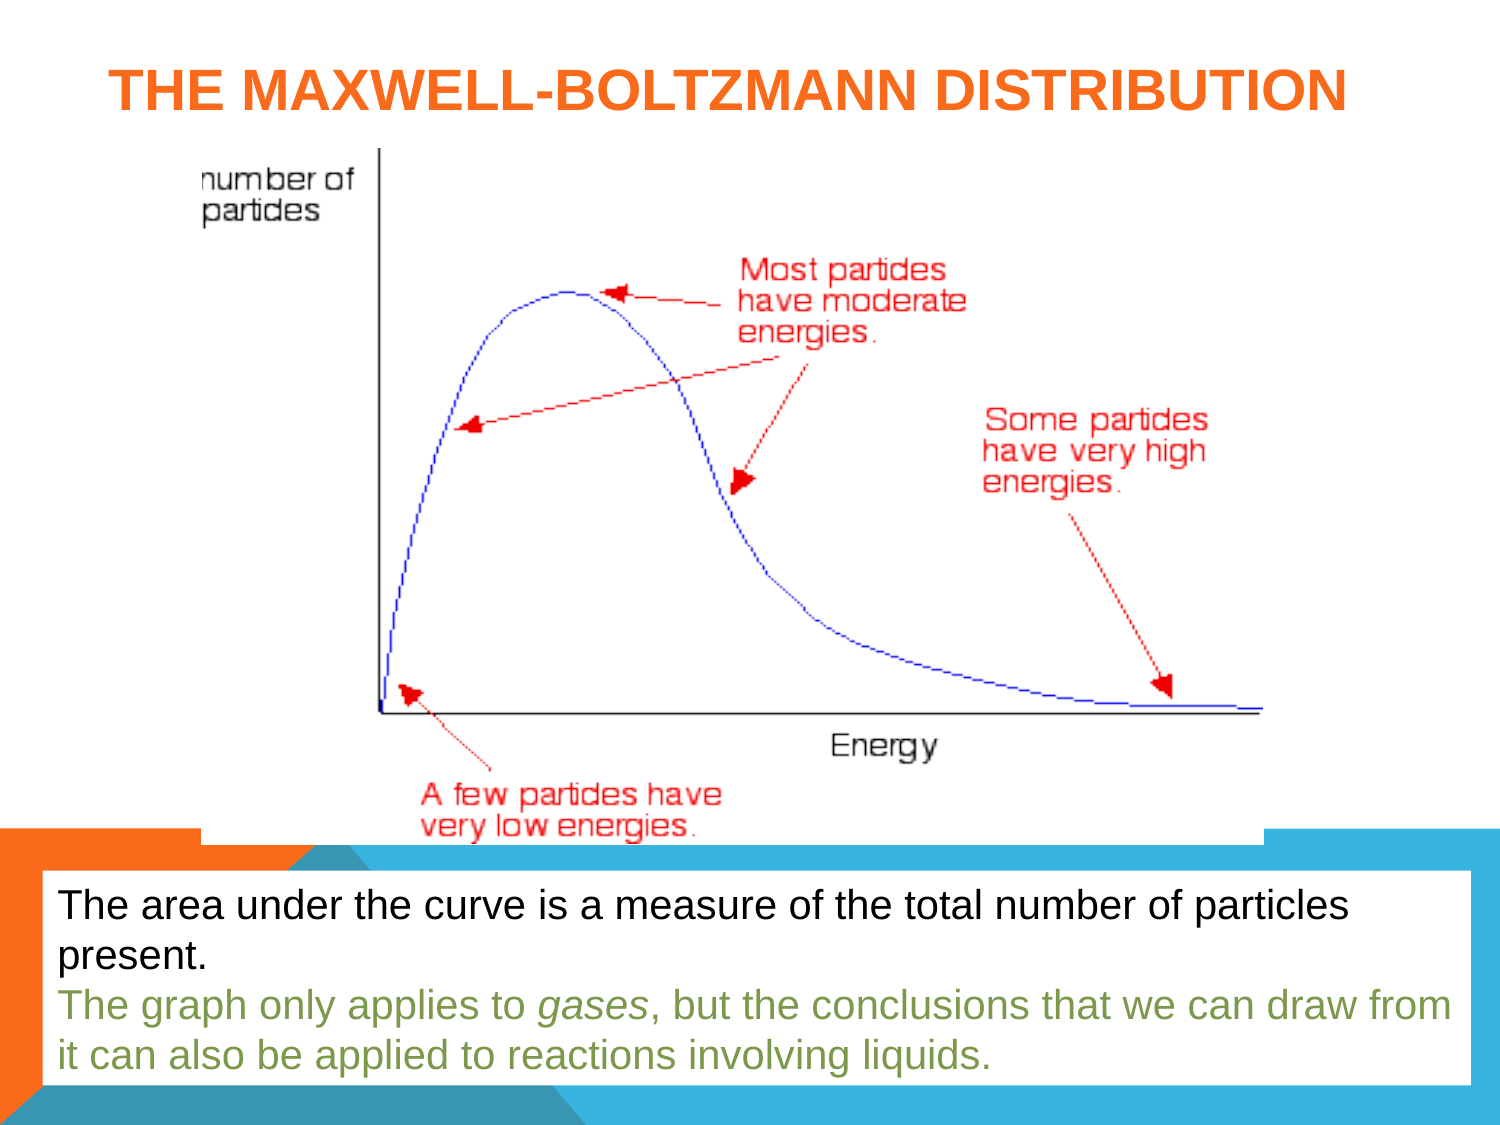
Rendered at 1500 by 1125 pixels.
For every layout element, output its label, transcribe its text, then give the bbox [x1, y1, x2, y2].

picture [201, 147, 1264, 845]
text_box The area under the curve is a measure of the total number of particles present. The graph only applies to gases, but the conclusions that we can draw from it can also be applied to reactions involving liquids. [42, 870, 1471, 1086]
text_box The Maxwell-Boltzmann Distribution [93, 28, 1369, 216]
